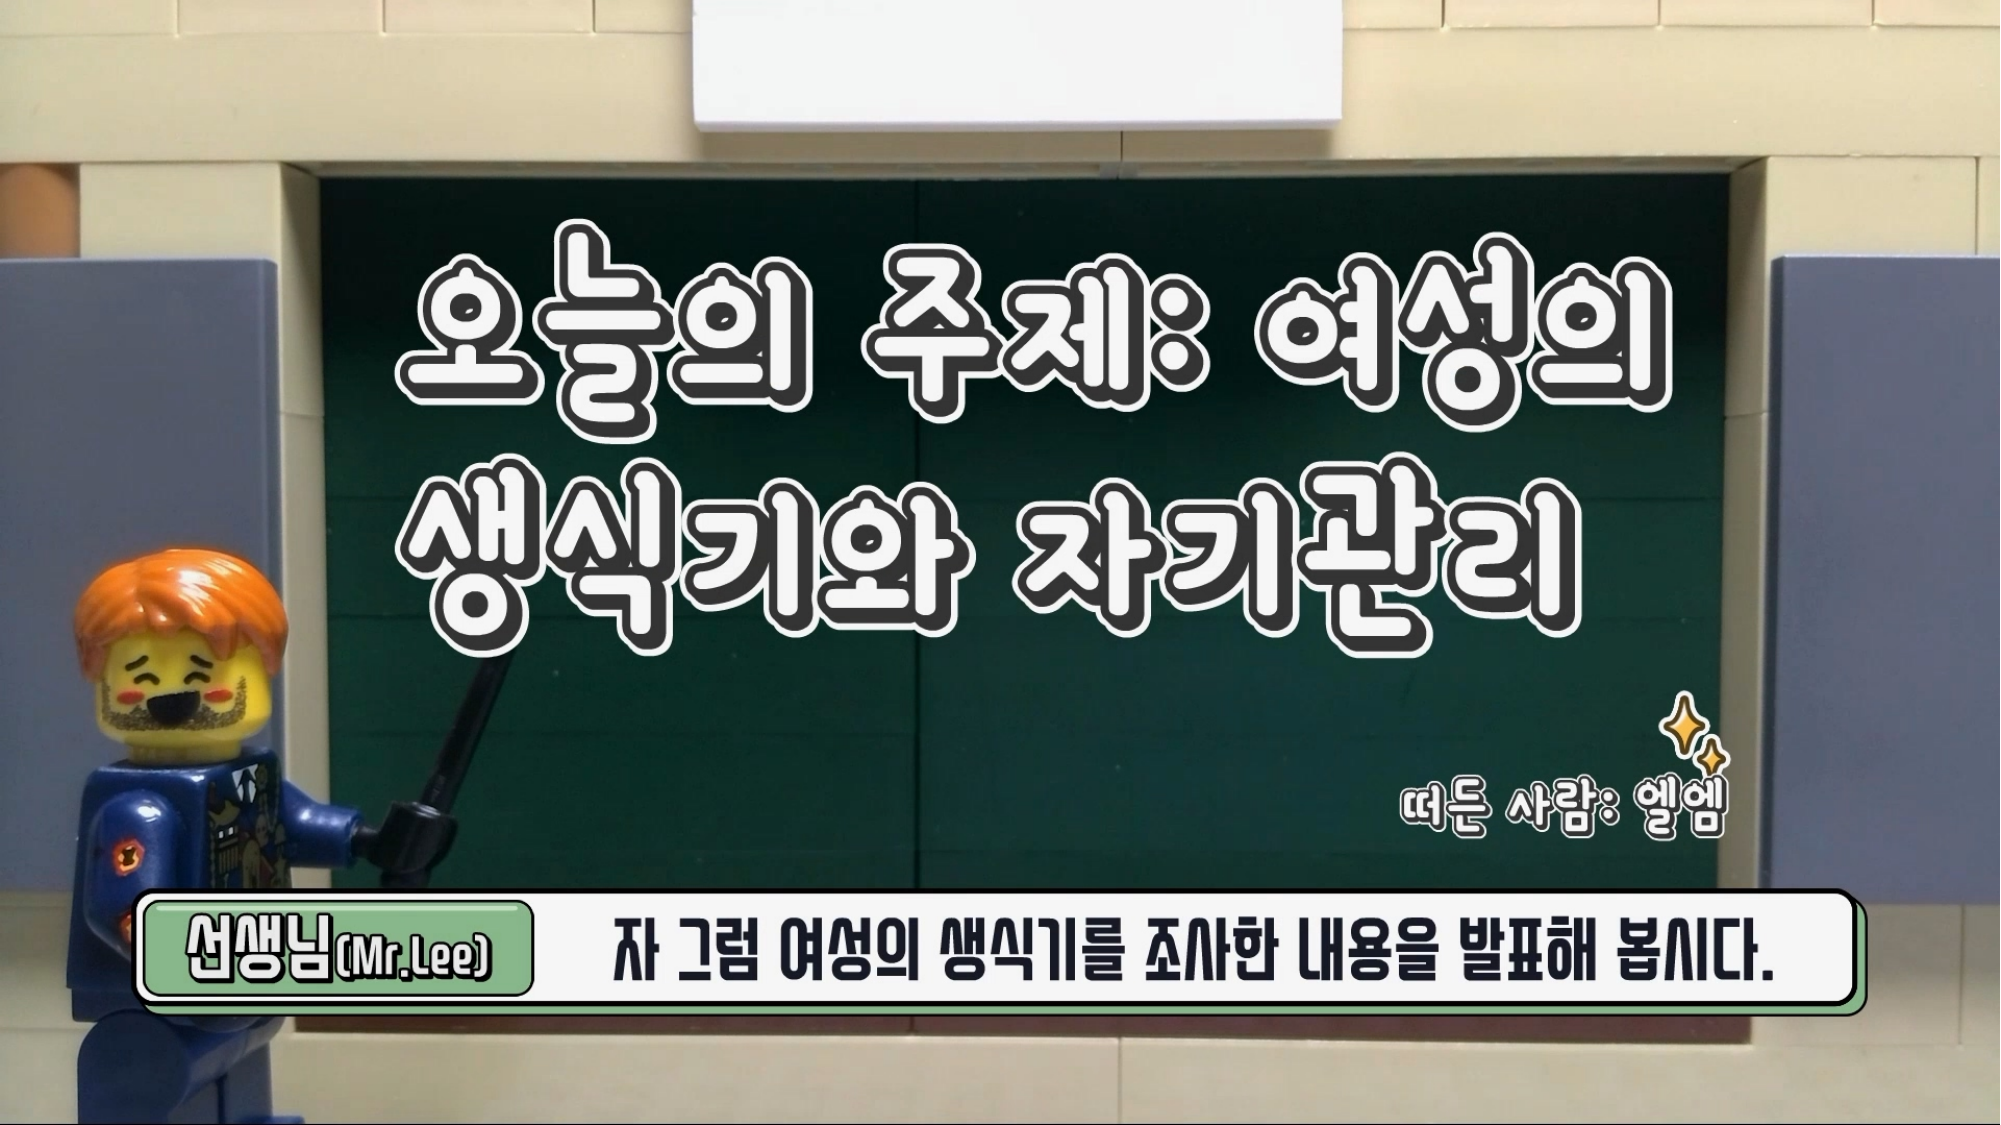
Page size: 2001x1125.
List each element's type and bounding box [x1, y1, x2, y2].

list [0, 0, 2000, 1125]
